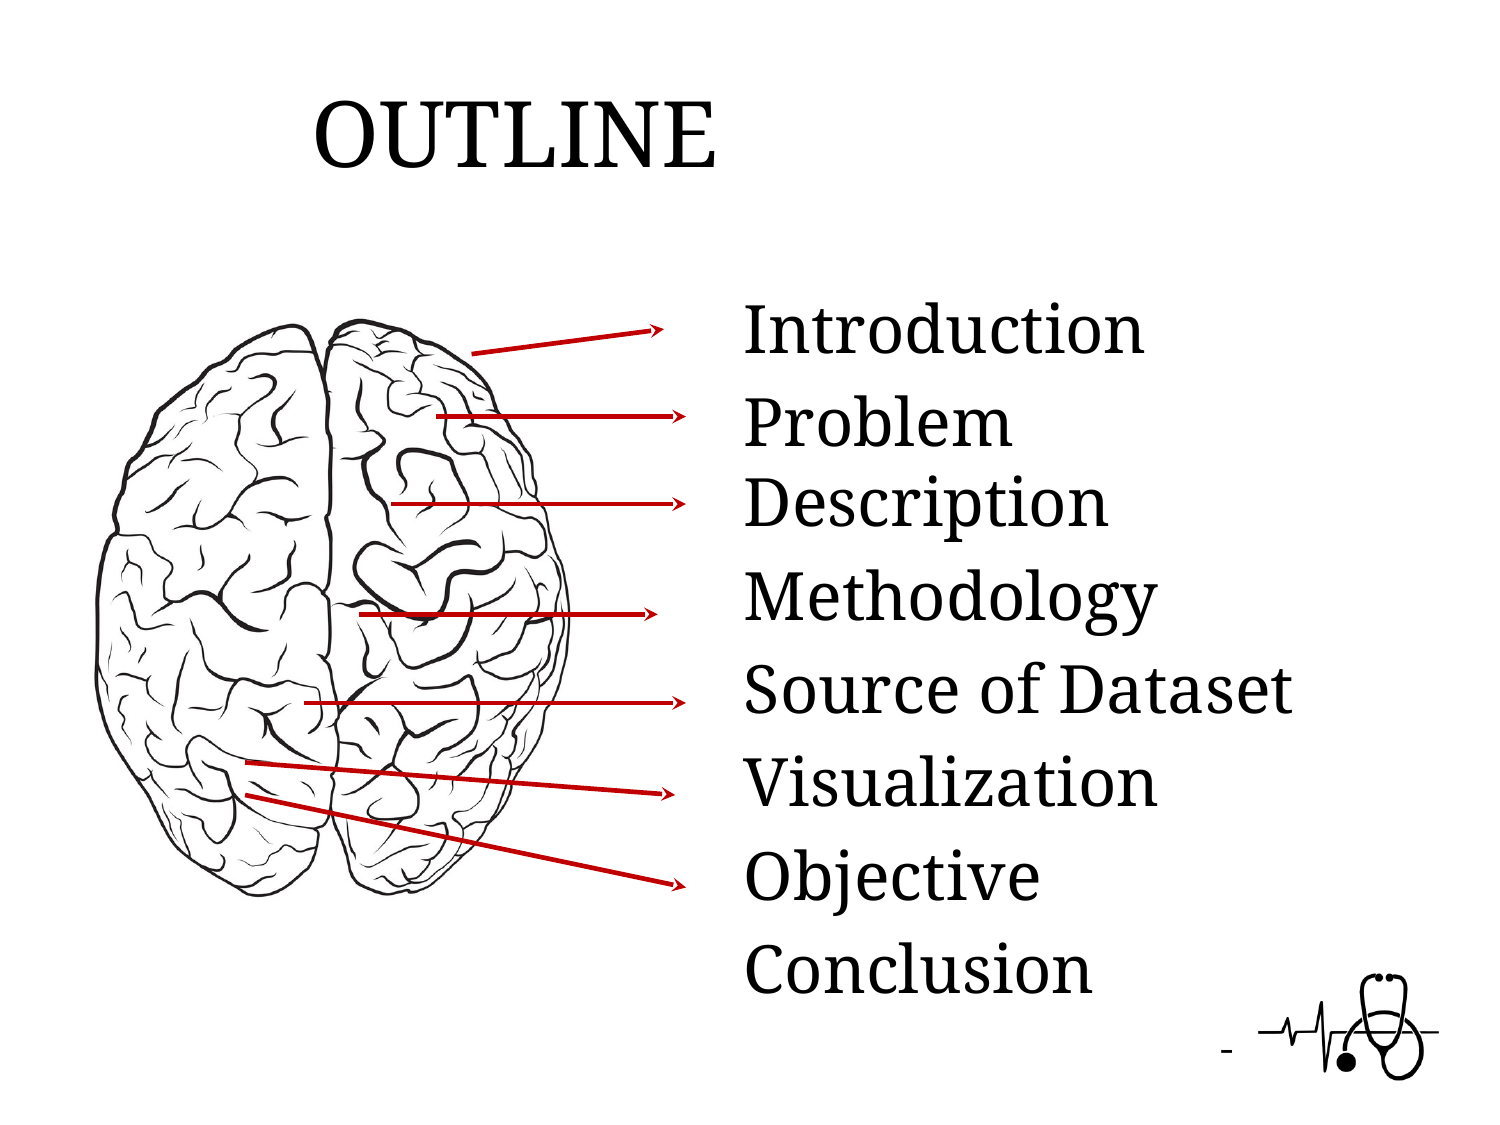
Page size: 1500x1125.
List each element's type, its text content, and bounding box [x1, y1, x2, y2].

title OUTLINE [230, 37, 800, 225]
picture [1195, 949, 1471, 1125]
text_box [471, 328, 665, 355]
list Introduction Problem Description Methodology Source of Dataset Visualization Objective Conclusion [728, 278, 1386, 1022]
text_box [244, 762, 676, 794]
picture [66, 297, 596, 932]
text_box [244, 794, 687, 888]
